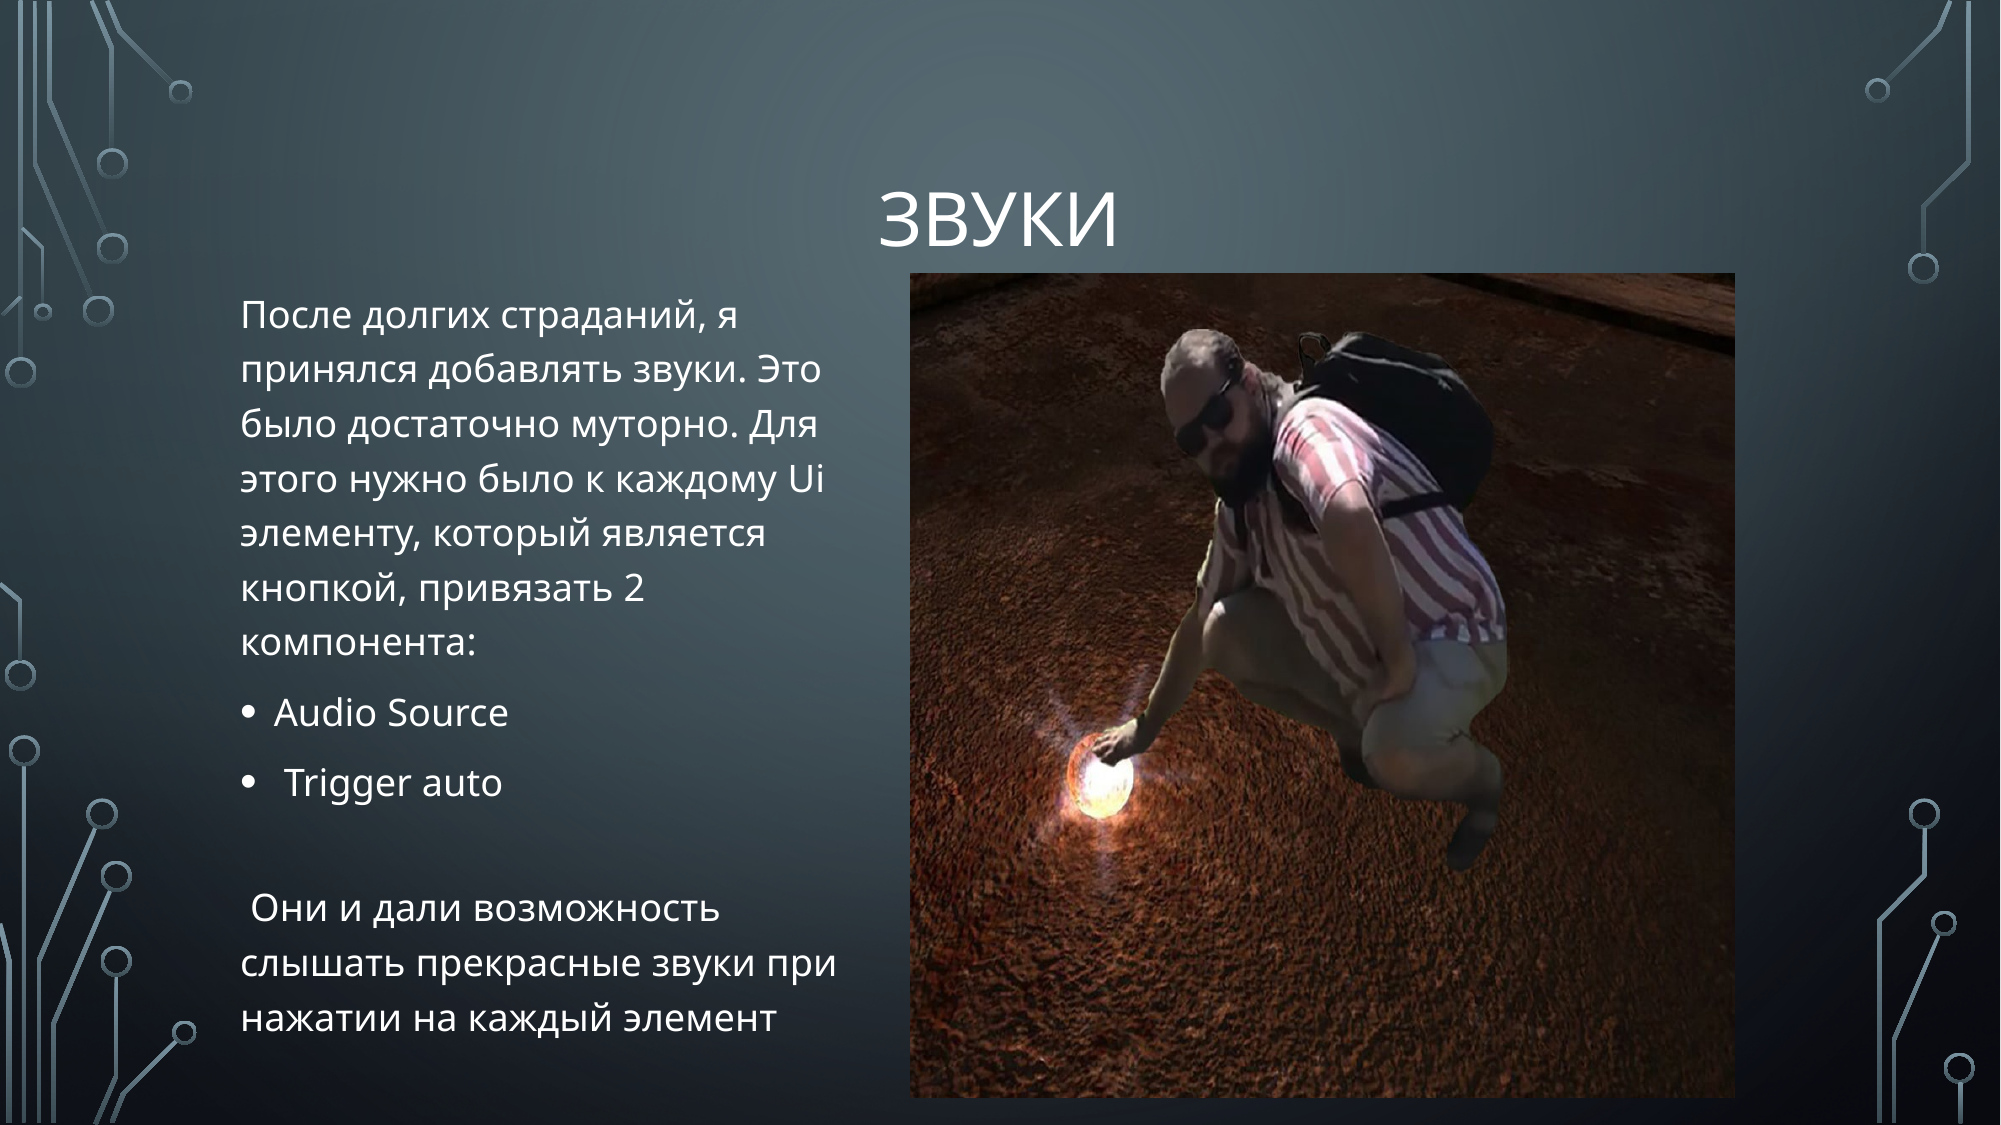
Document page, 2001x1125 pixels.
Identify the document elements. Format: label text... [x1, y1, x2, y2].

picture [910, 273, 1735, 1098]
title Звуки [187, 101, 1813, 344]
list После долгих страданий, я принялся добавлять звуки. Это было достаточно муторно. Для этого нужно было к каждому Ui элементу, который является кнопкой, привязать 2 компонента: Audio Source Trigger auto Они и дали возможность слышать прекрасные звуки при нажатии на каждый элемент [225, 273, 859, 1075]
